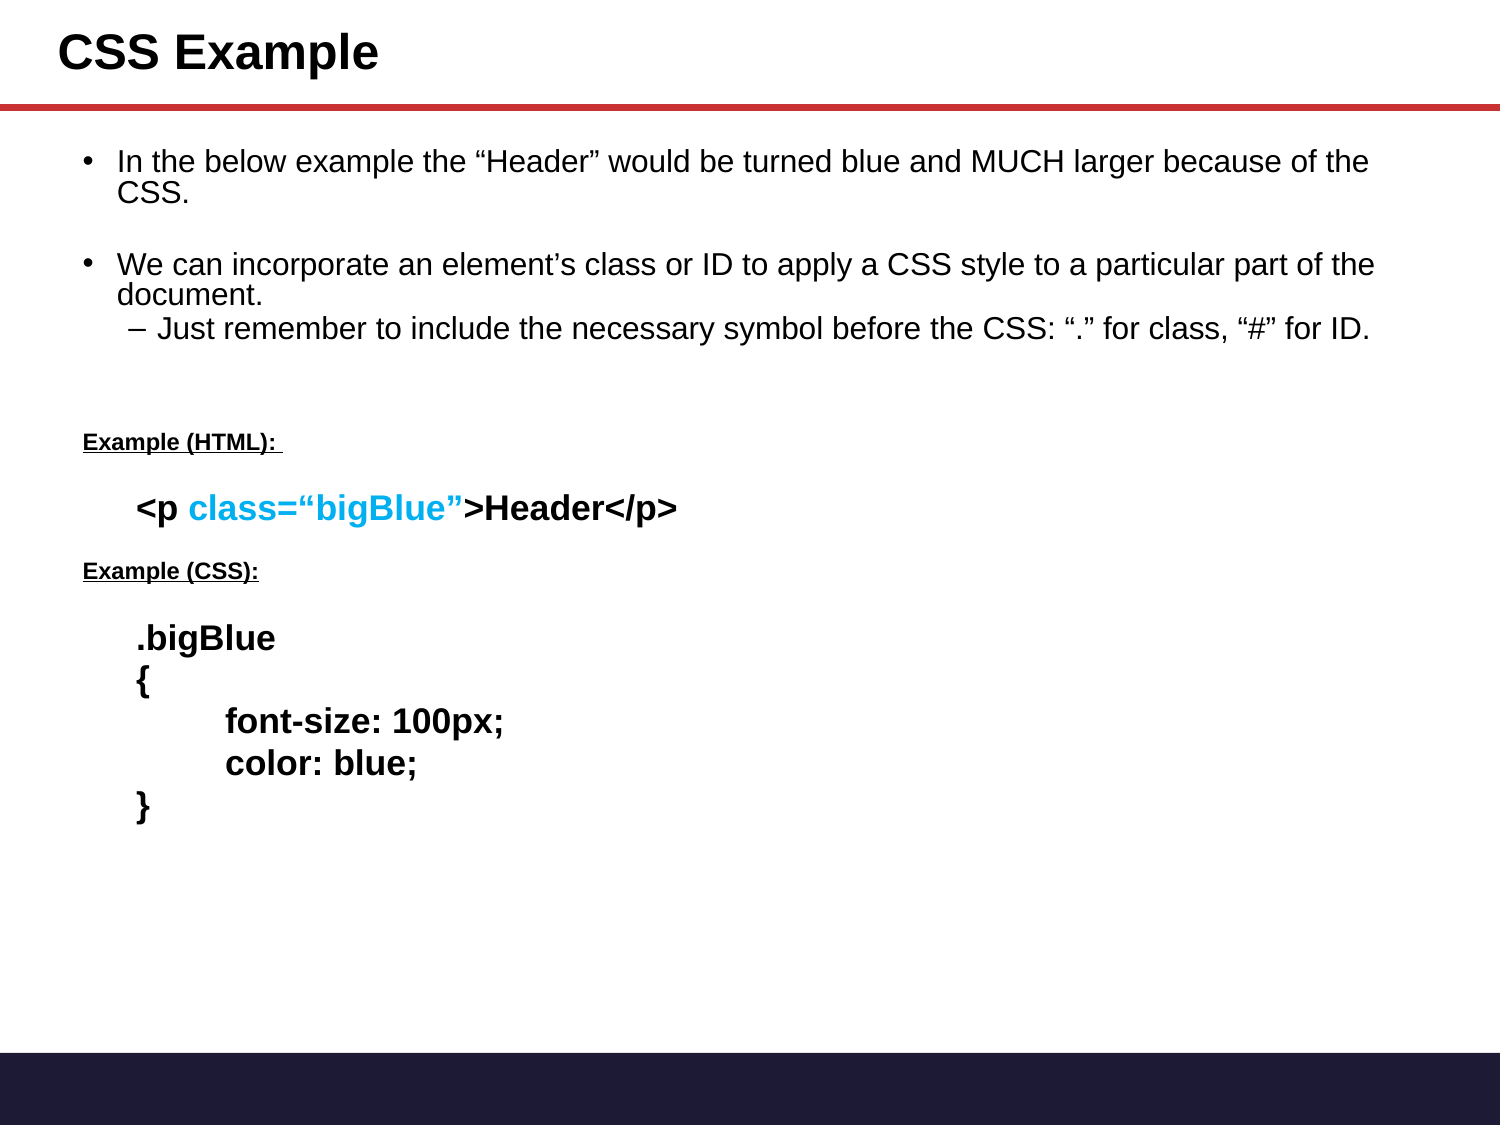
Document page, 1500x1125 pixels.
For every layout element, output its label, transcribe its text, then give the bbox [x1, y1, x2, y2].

title CSS Example [49, 0, 948, 108]
text_box In the below example the “Header” would be turned blue and MUCH larger because of the CSS. We can incorporate an element’s class or ID to apply a CSS style to a particular part of the document. Just remember to include the necessary symbol before the CSS: “.” for class, “#” for ID. Example (HTML): <p class=“bigBlue”>Header</p> Example (CSS): .bigBlue { font-size: 100px; color: blue; } [74, 141, 1413, 840]
